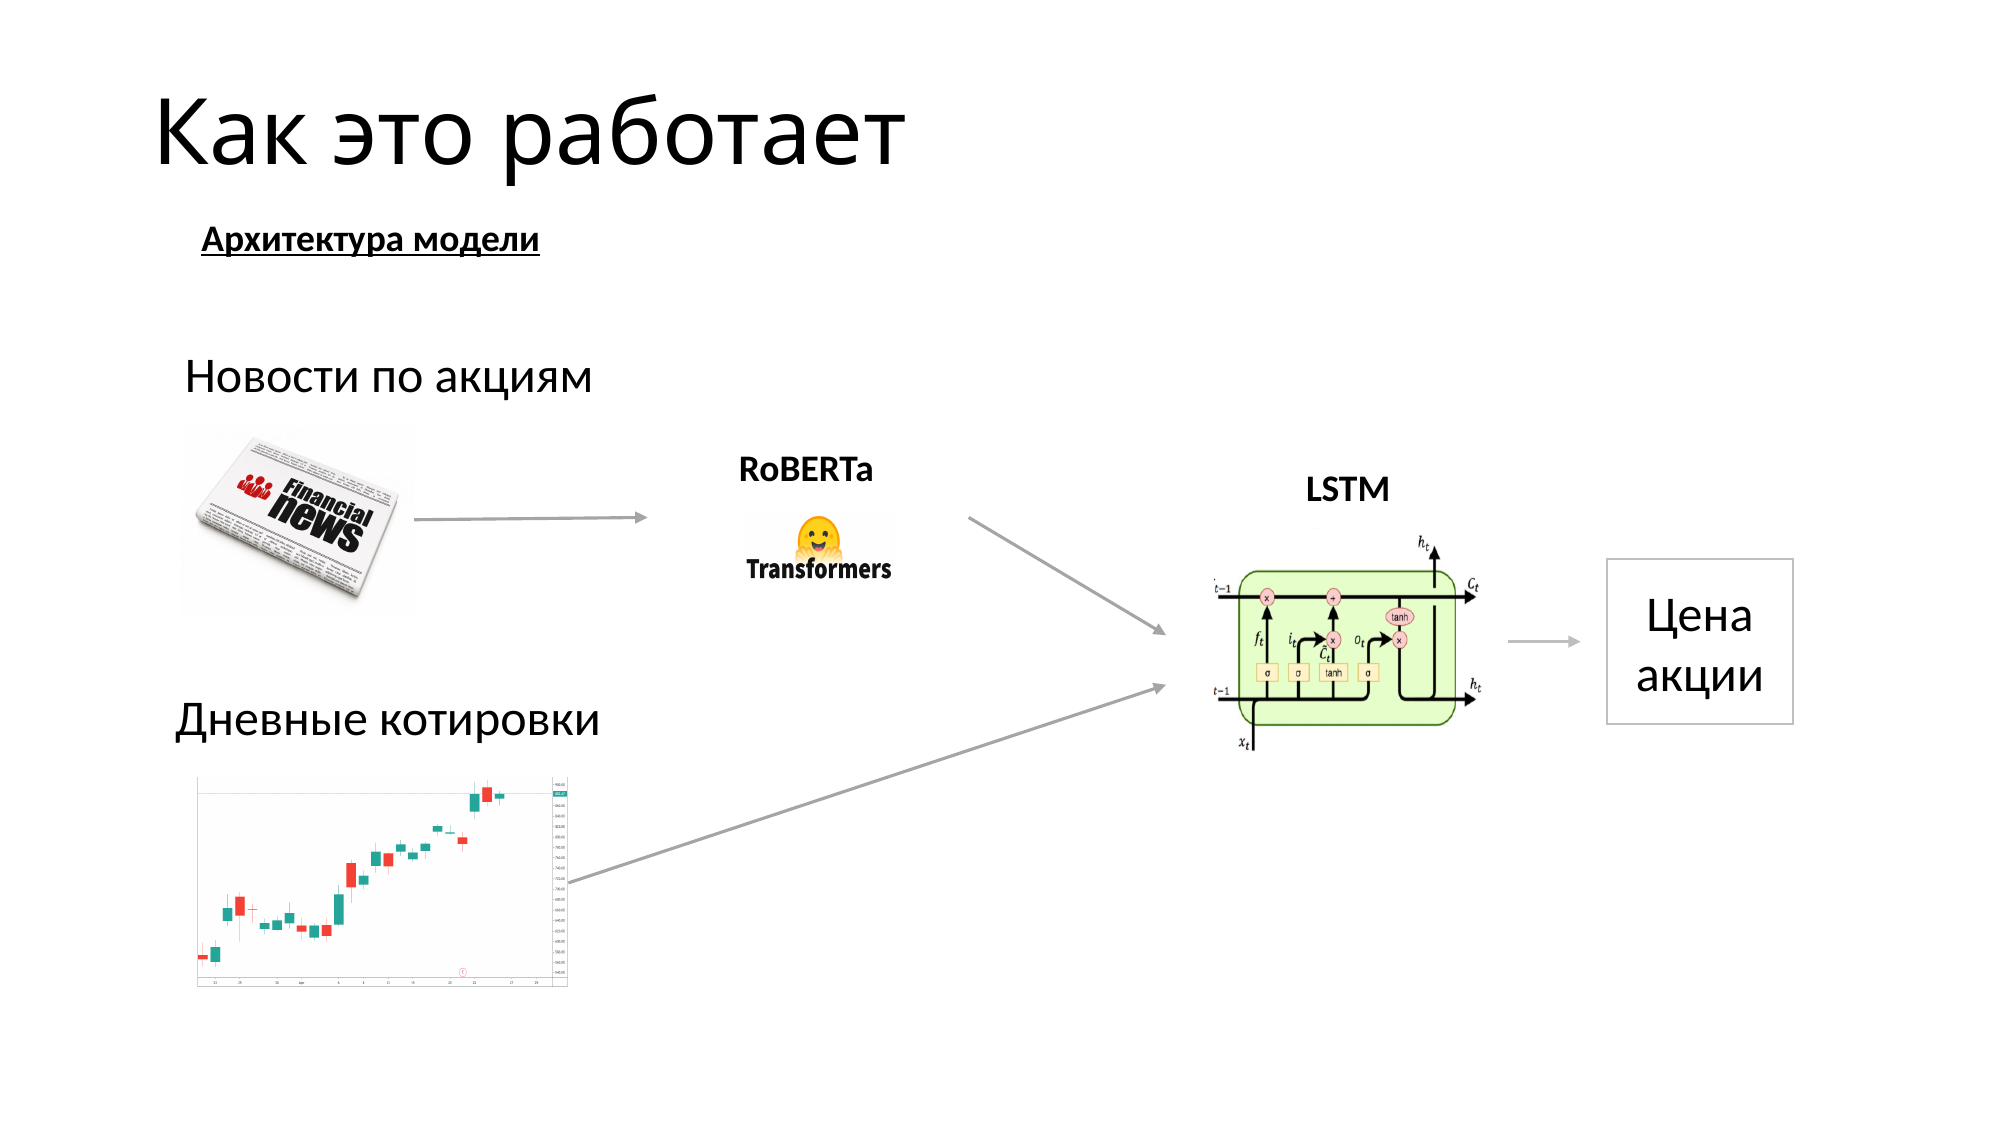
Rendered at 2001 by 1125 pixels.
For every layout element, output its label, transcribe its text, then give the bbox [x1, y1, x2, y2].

picture [196, 777, 569, 989]
title Как это работает [137, 59, 1635, 211]
picture [181, 425, 415, 614]
text_box Архитектура модели [186, 206, 571, 266]
text_box LSTM [1254, 456, 1443, 517]
picture [1193, 528, 1504, 762]
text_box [724, 436, 913, 586]
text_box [968, 517, 1167, 636]
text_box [568, 684, 1167, 883]
text_box Новости по акциям [170, 334, 757, 410]
text_box Дневные котировки [160, 678, 735, 754]
text_box Цена акции [1606, 558, 1794, 725]
